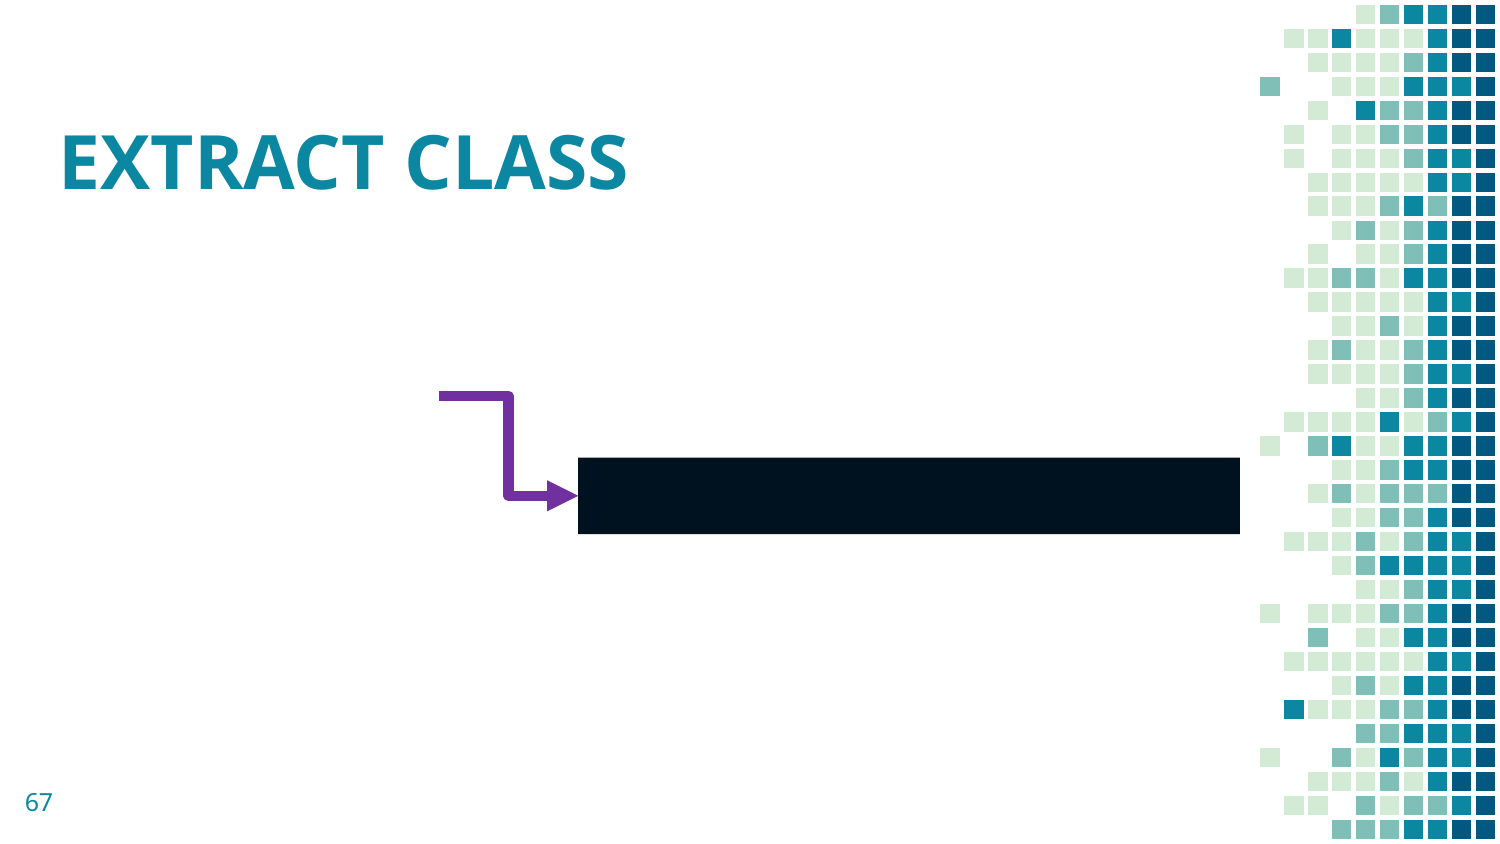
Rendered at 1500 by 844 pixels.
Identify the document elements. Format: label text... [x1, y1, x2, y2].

title EXTRACT CLASS [43, 79, 715, 221]
text_box [578, 457, 1240, 535]
slide_number 67 [9, 771, 100, 837]
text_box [438, 395, 579, 497]
